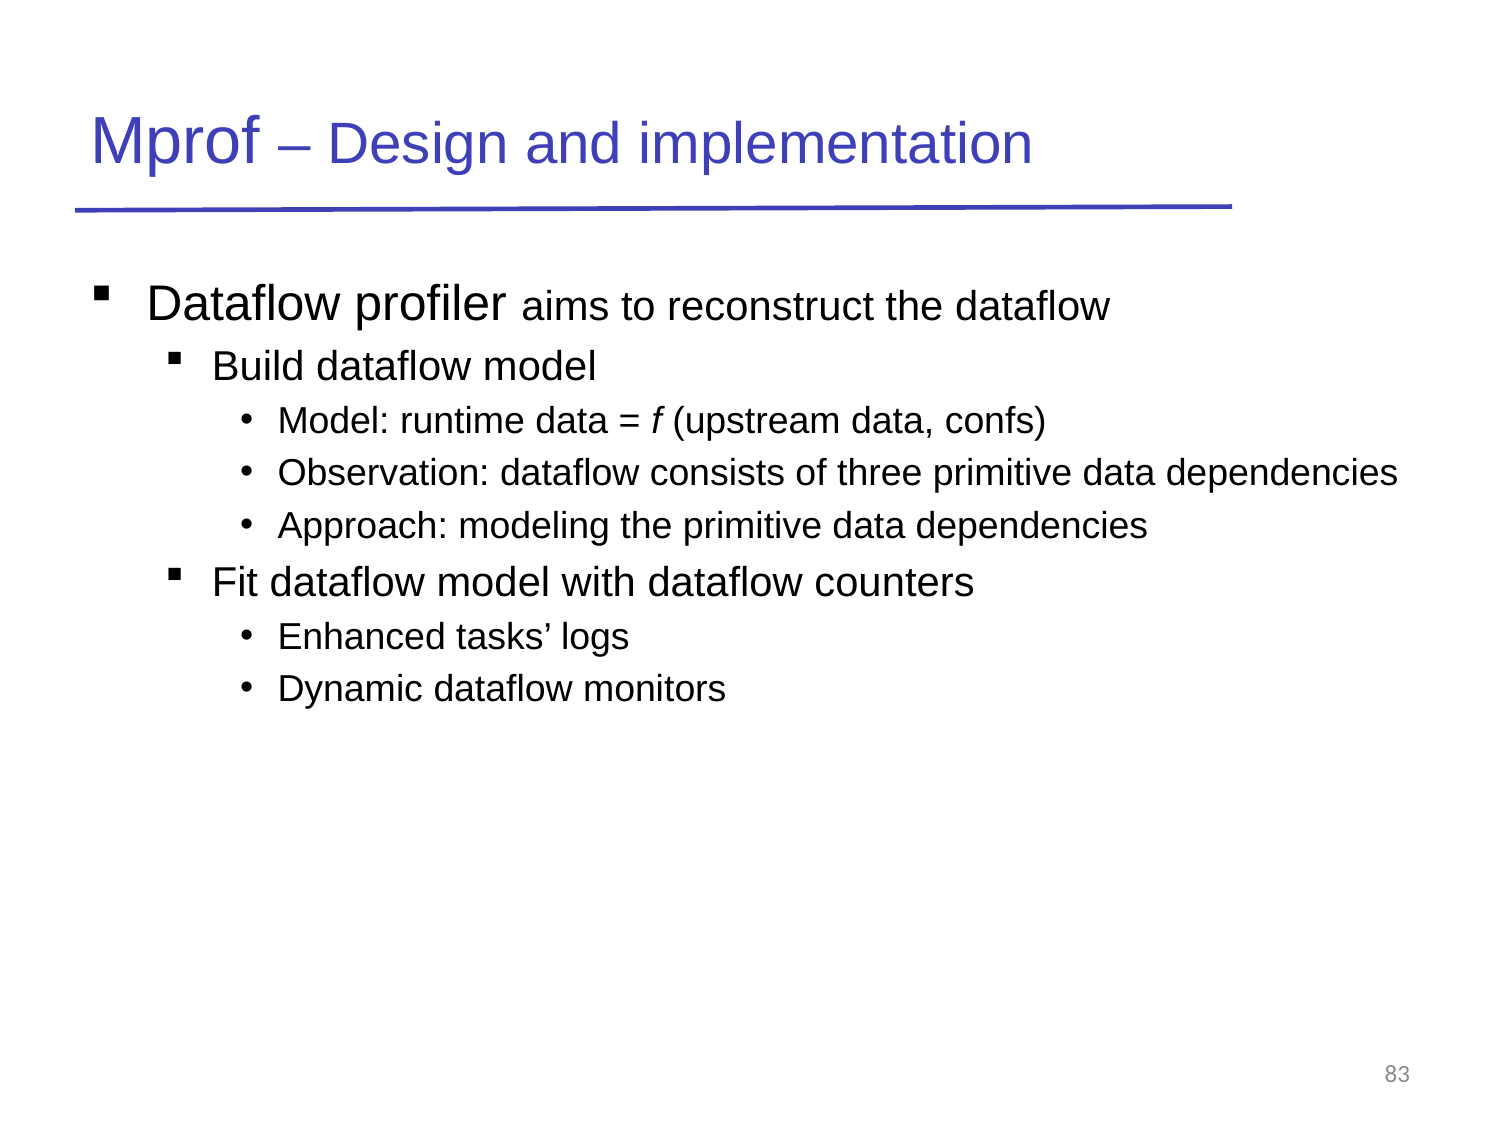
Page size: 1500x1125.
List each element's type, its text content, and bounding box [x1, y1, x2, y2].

title Mprof – Design and implementation [75, 67, 1425, 207]
list Dataflow profiler aims to reconstruct the dataflow Build dataflow model Model: runtime data = f (upstream data, confs) Observation: dataflow consists of three primitive data dependencies Approach: modeling the primitive data dependencies Fit dataflow model with dataflow counters Enhanced tasks’ logs Dynamic dataflow monitors [75, 262, 1425, 1012]
slide_number 83 [1074, 1042, 1425, 1103]
